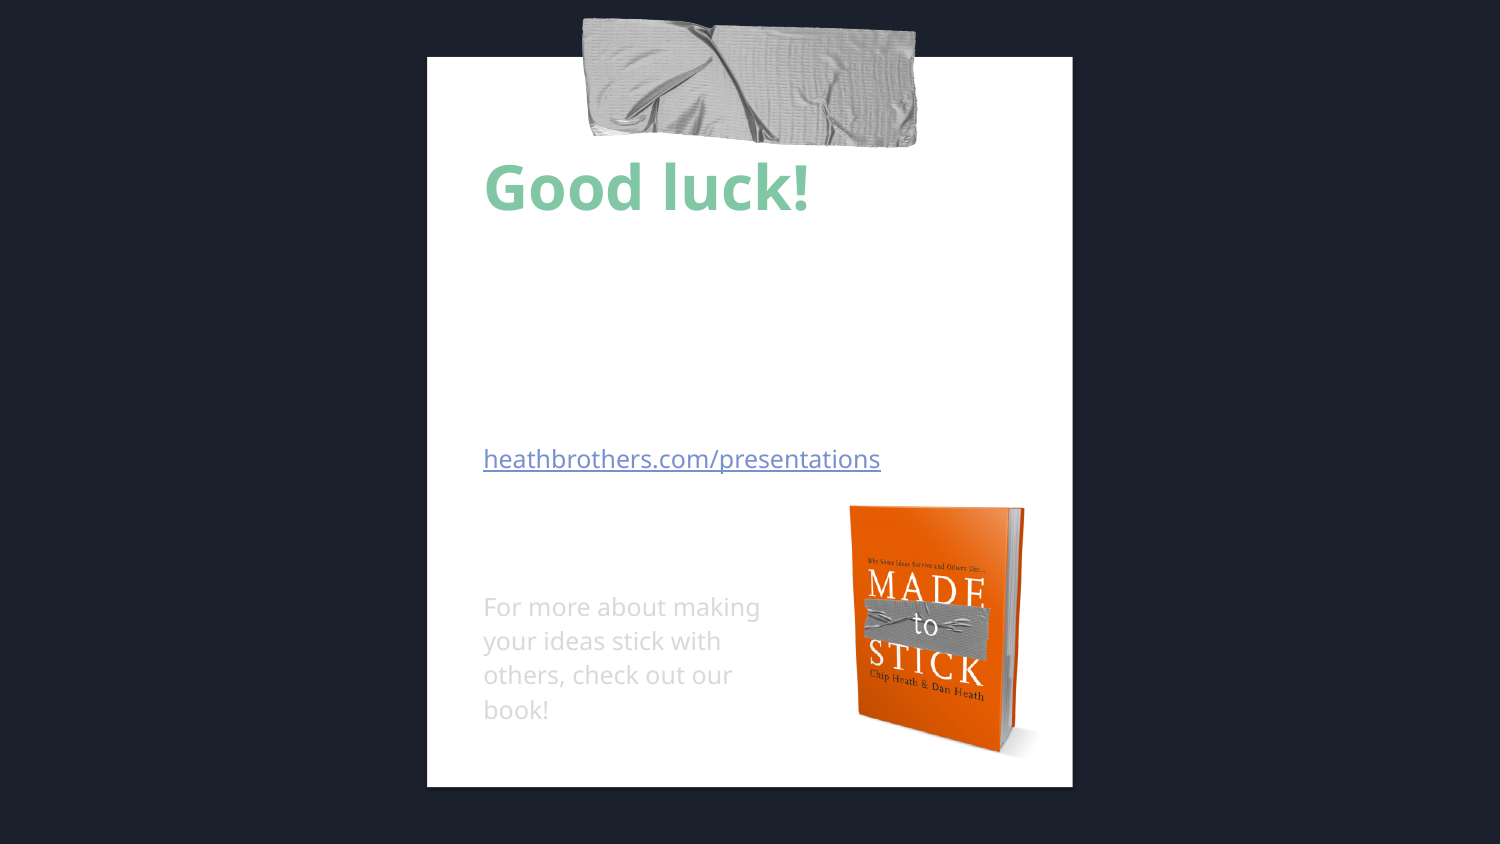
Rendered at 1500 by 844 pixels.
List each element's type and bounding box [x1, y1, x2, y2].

picture [400, 16, 1100, 818]
